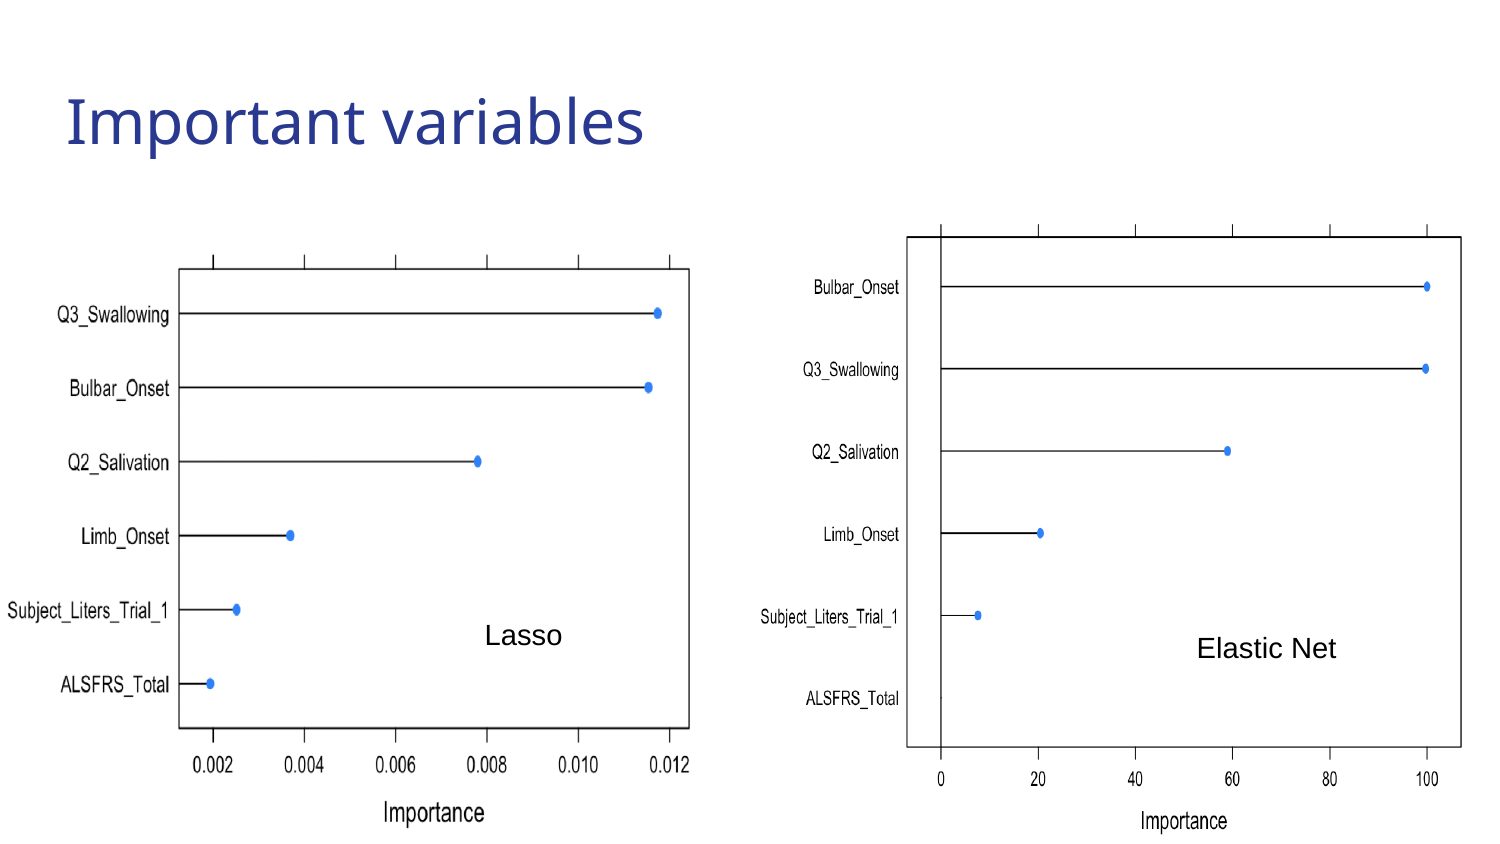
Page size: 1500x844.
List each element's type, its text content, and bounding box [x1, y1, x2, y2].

title Important variables [51, 67, 1449, 167]
picture [0, 224, 724, 844]
picture [737, 191, 1500, 844]
